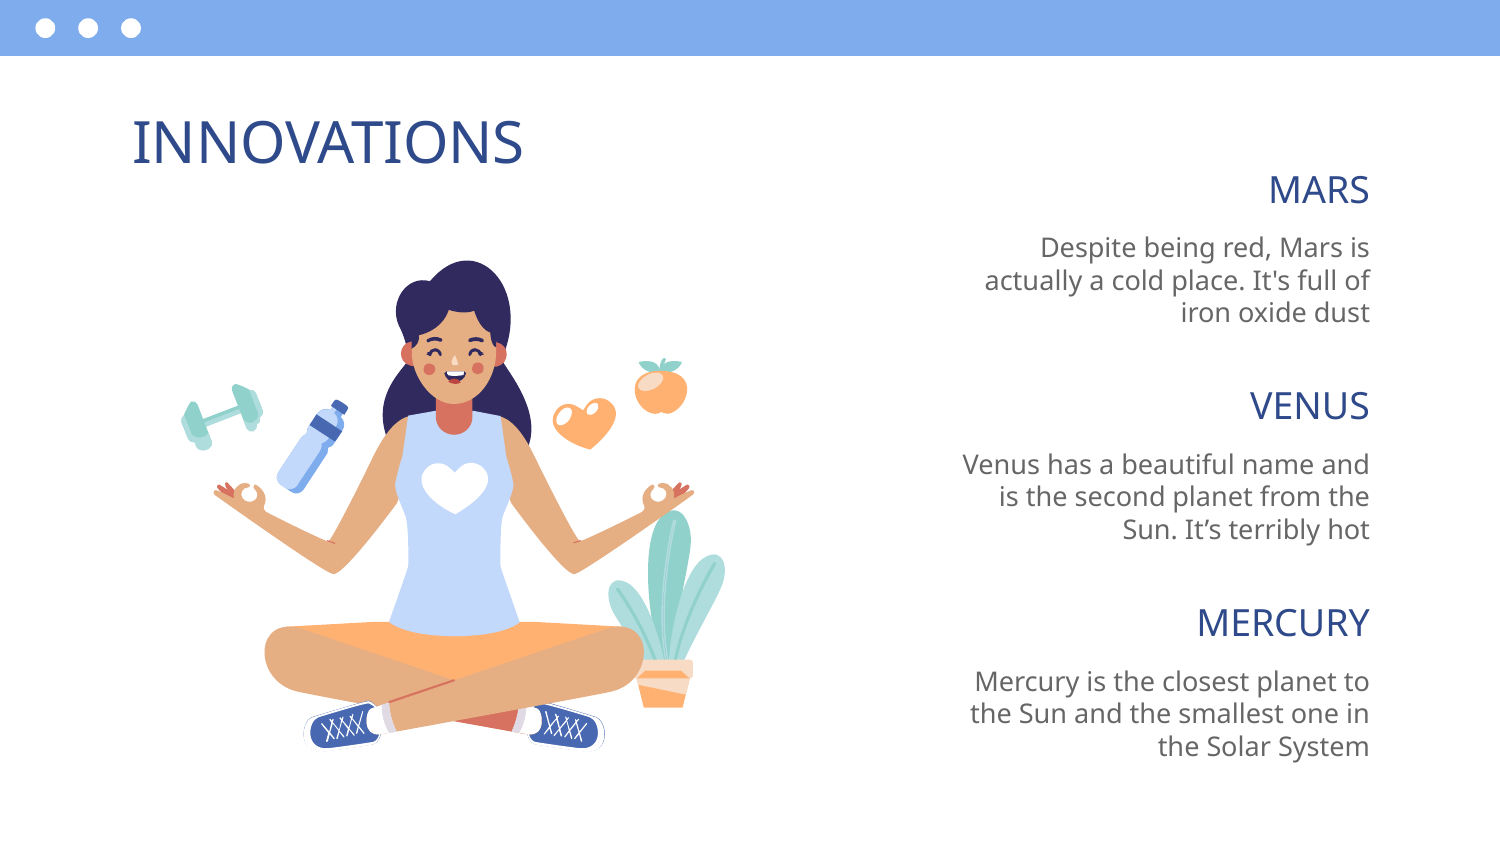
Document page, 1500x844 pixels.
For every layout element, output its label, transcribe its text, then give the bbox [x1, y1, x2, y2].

title VENUS [937, 367, 1385, 432]
title INNOVATIONS [117, 90, 1383, 167]
title MERCURY [937, 583, 1385, 648]
subtitle Despite being red, Mars is actually a cold place. It's full of iron oxide dust [937, 215, 1385, 343]
title MARS [937, 150, 1385, 215]
subtitle Mercury is the closest planet to the Sun and the smallest one in the Solar System [937, 648, 1385, 776]
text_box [180, 227, 730, 756]
subtitle Venus has a beautiful name and is the second planet from the Sun. It’s terribly hot [937, 432, 1385, 559]
